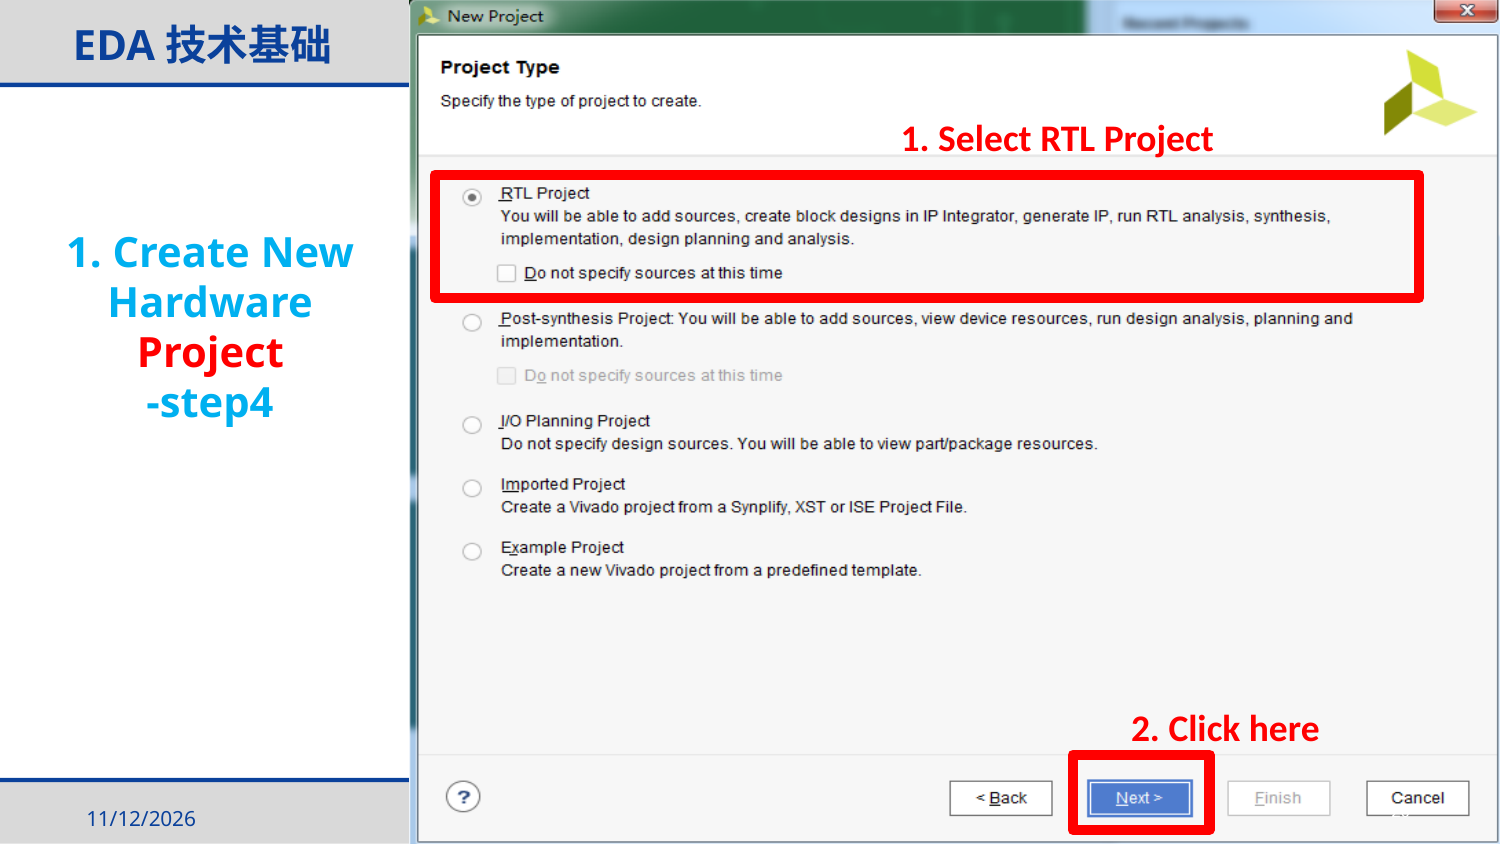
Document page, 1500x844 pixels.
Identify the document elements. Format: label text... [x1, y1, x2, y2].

text_box EDA技术基础 [58, 11, 403, 88]
text_box 1. Create New Hardware Project -step4 [43, 169, 377, 483]
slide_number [75, 797, 403, 843]
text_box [408, 0, 1500, 844]
